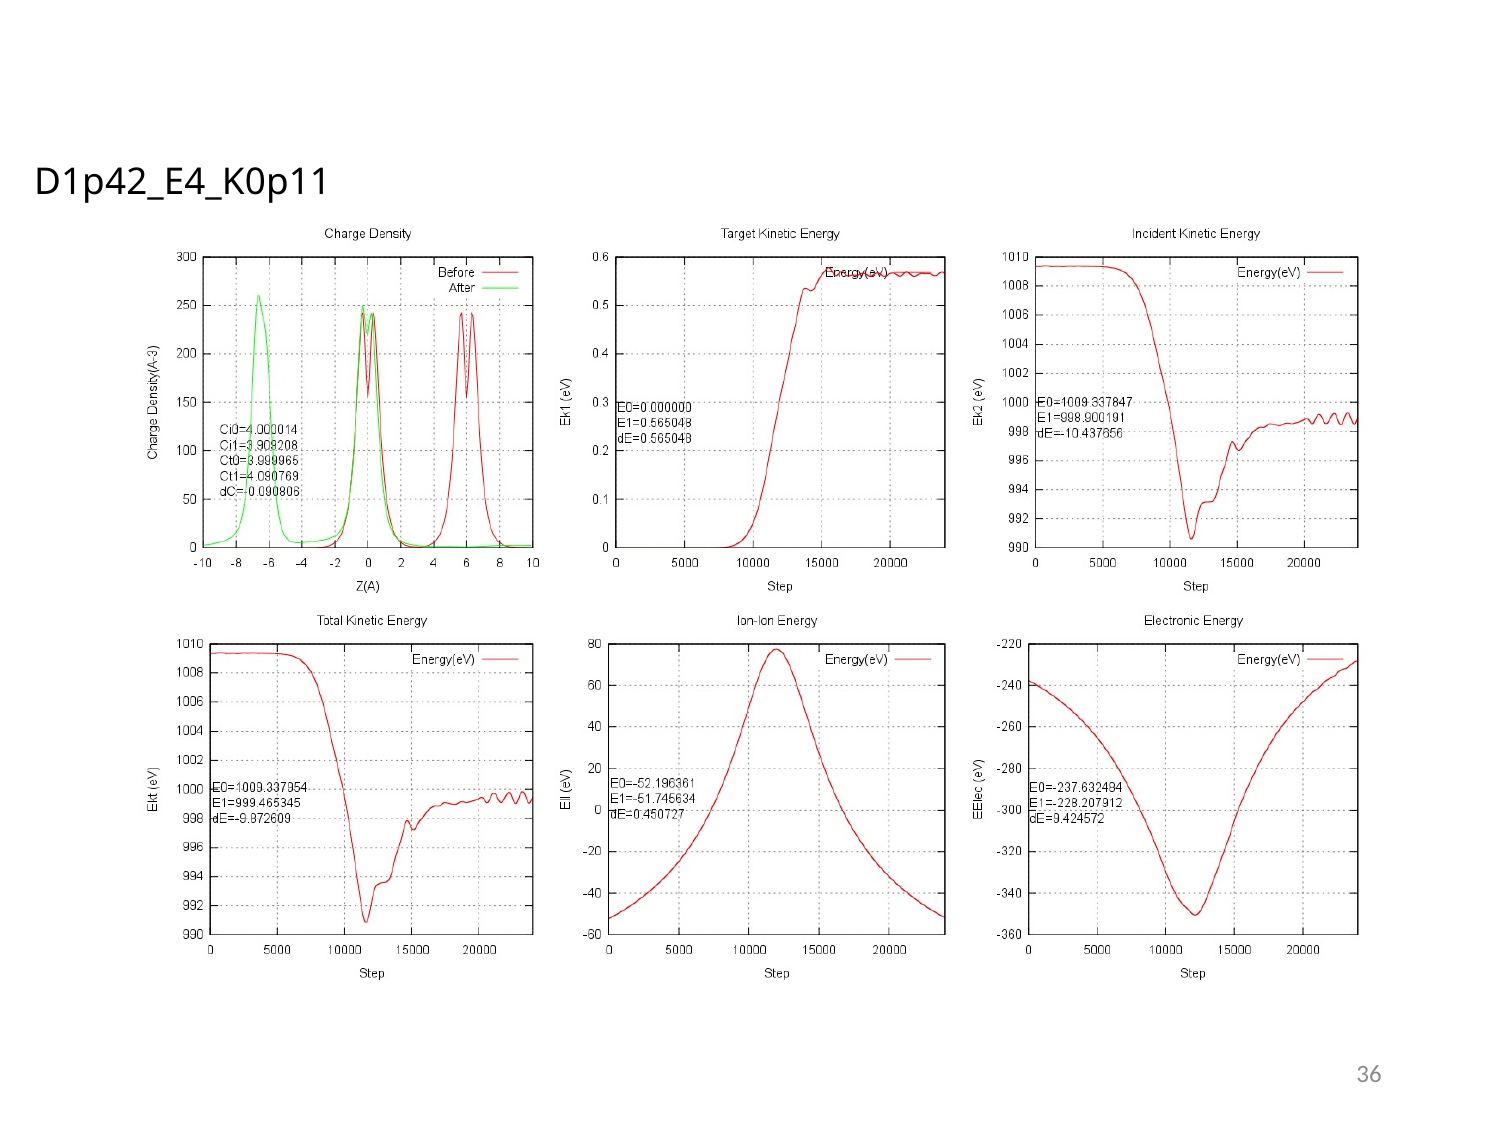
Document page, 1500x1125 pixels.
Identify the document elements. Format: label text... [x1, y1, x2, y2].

title D1p42_E4_K0p11 [19, 155, 579, 211]
picture [141, 210, 1379, 984]
slide_number 36 [1059, 1042, 1397, 1103]
